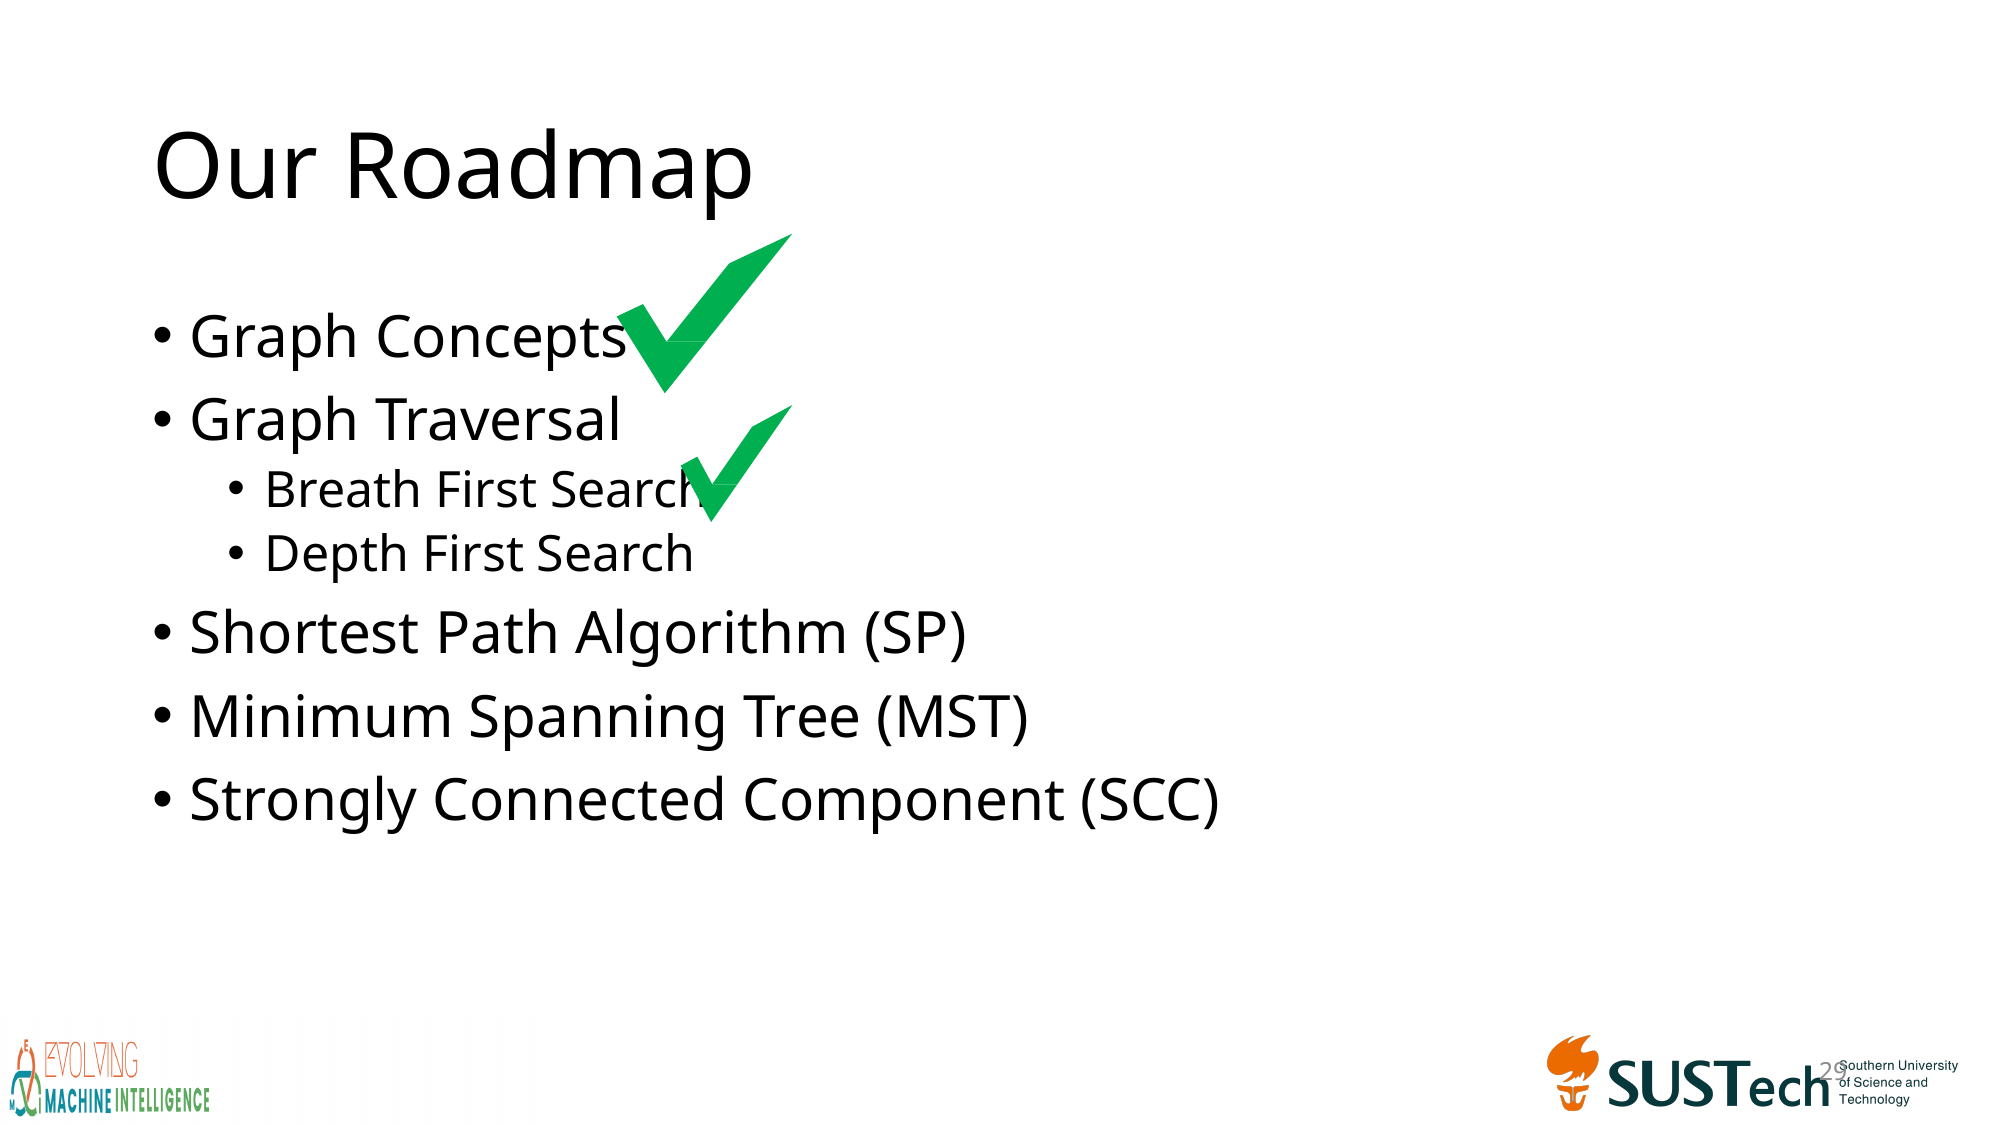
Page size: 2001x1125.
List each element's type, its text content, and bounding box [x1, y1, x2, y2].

picture [1547, 1035, 1958, 1111]
list Graph Concepts Graph Traversal Breath First Search Depth First Search Shortest Path Algorithm (SP) Minimum Spanning Tree (MST) Strongly Connected Component (SCC) [137, 299, 1863, 1014]
text_box [616, 233, 793, 394]
slide_number 29 [1412, 1042, 1863, 1103]
text_box [680, 404, 793, 523]
title Our Roadmap [137, 59, 1863, 278]
picture [0, 1012, 547, 1125]
